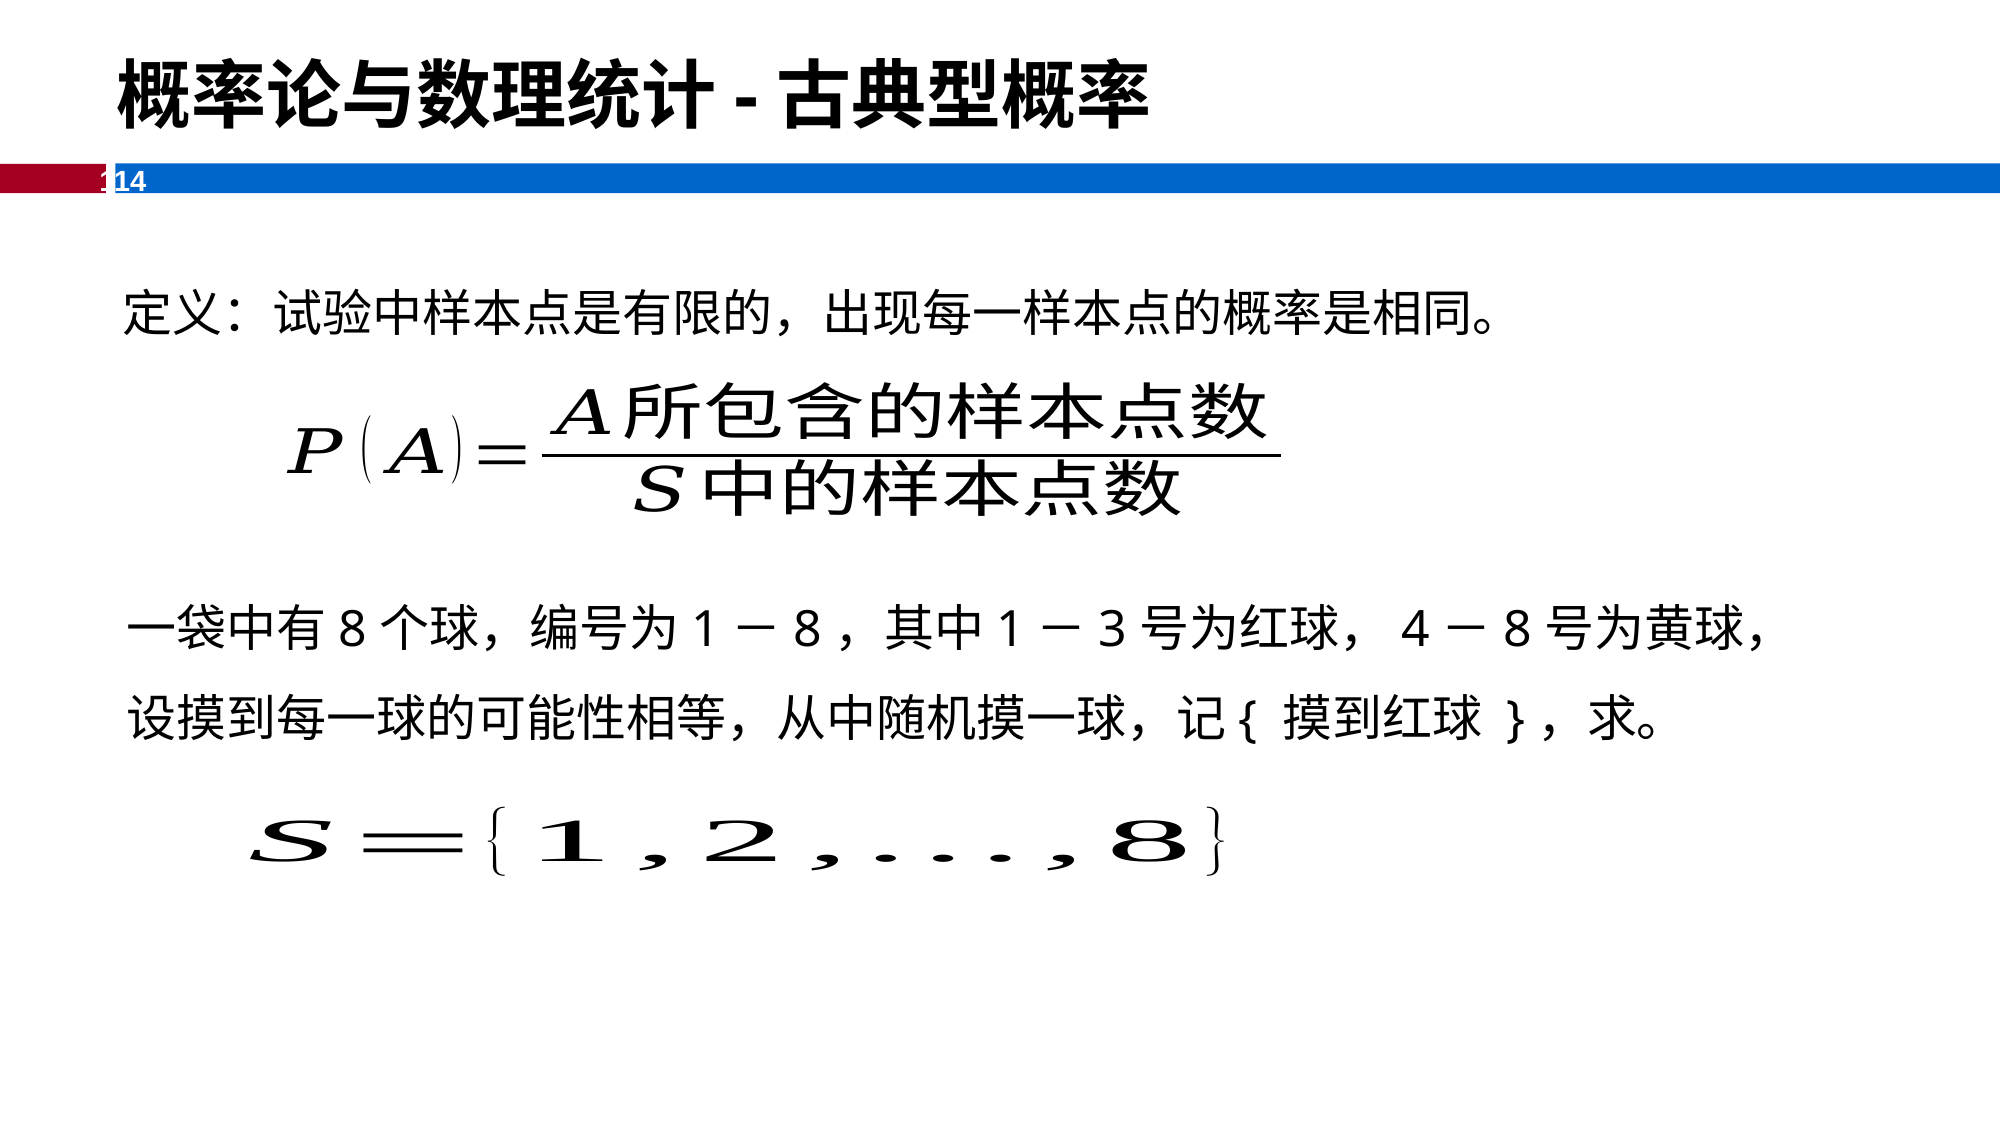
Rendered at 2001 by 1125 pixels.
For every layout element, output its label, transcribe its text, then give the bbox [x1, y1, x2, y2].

text_box 概率论与数理统计-古典型概率 [101, 38, 1266, 236]
